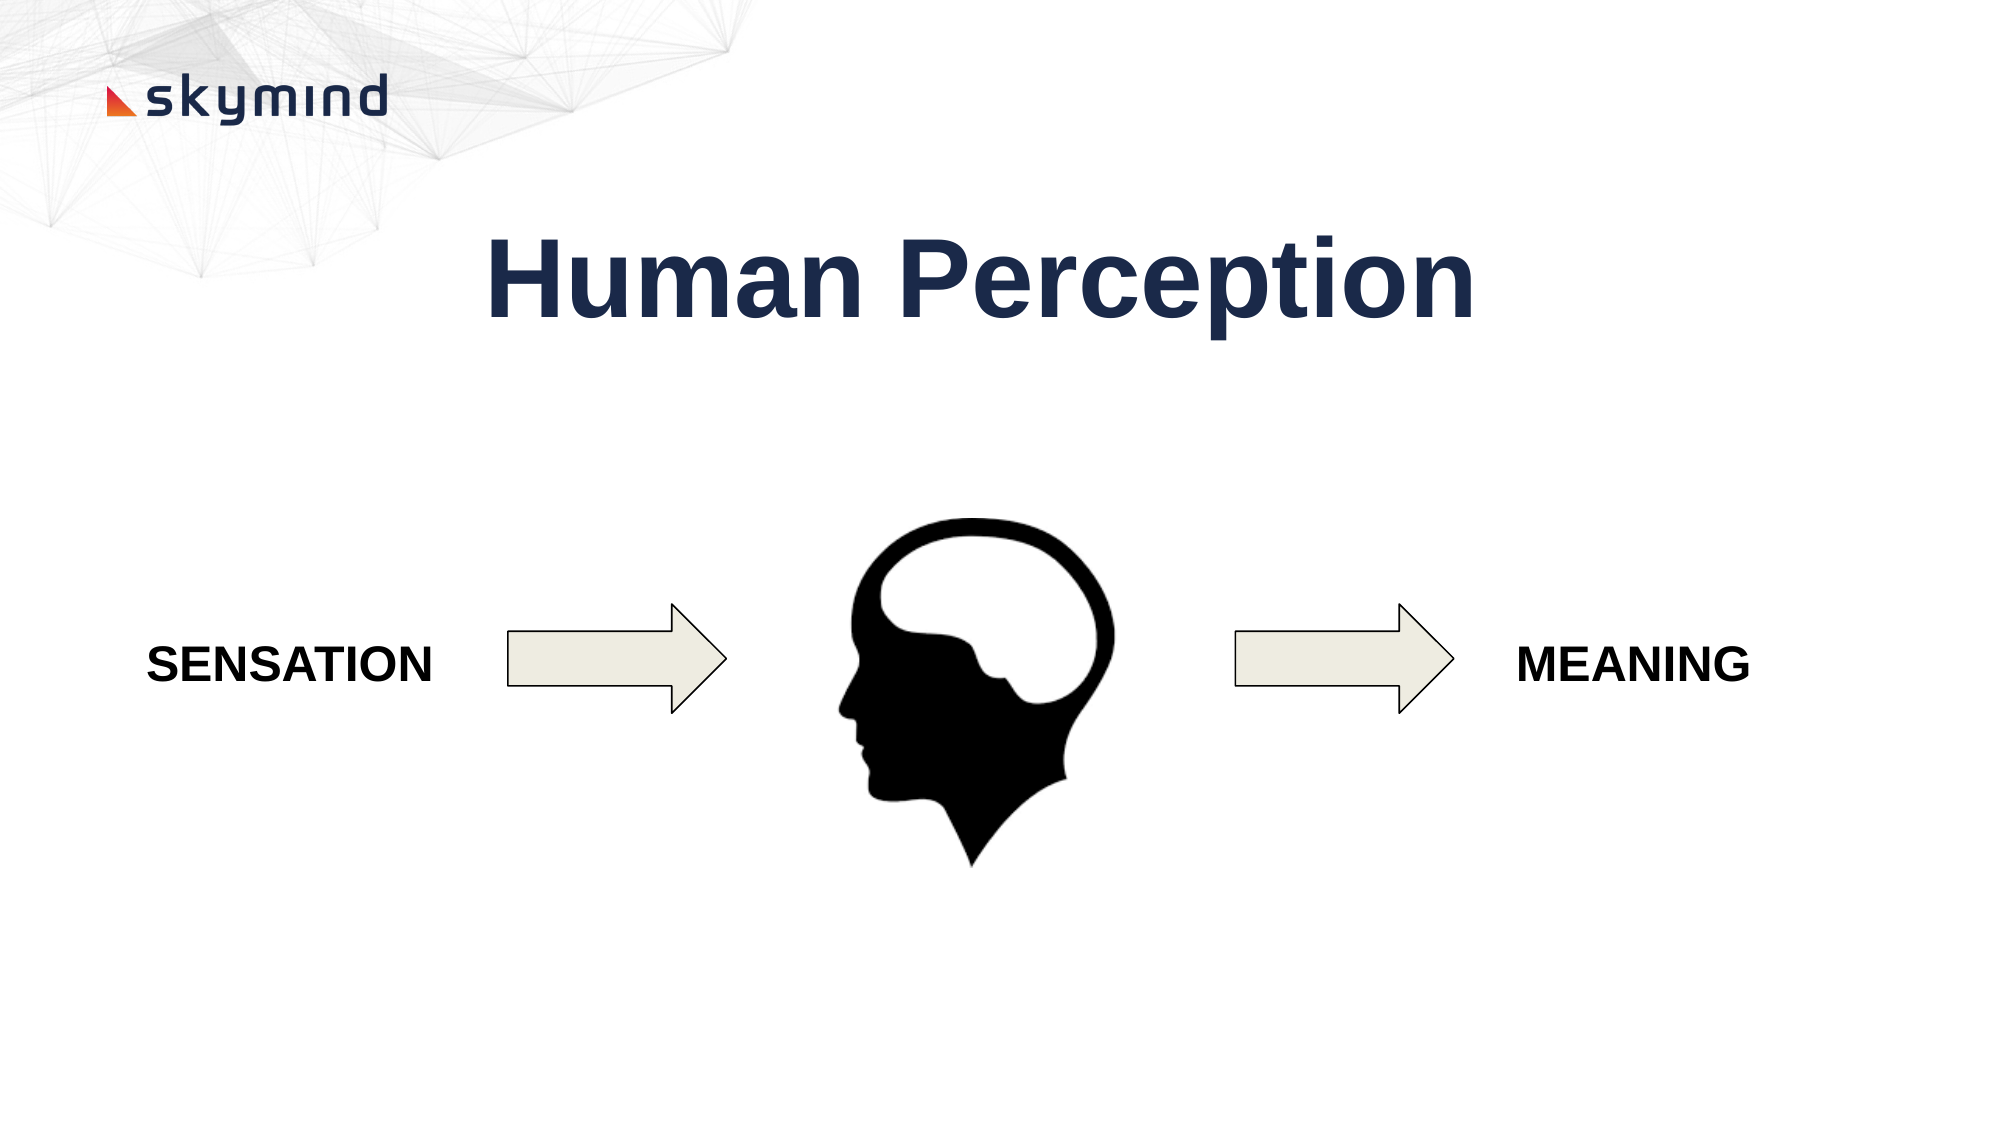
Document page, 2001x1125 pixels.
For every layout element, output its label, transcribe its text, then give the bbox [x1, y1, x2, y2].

text_box MEANING [1472, 616, 1796, 726]
text_box [507, 603, 727, 714]
picture [0, 0, 1457, 1125]
text_box Human Perception [142, 198, 1821, 349]
text_box [1235, 603, 1454, 714]
text_box SENSATION [115, 616, 465, 726]
